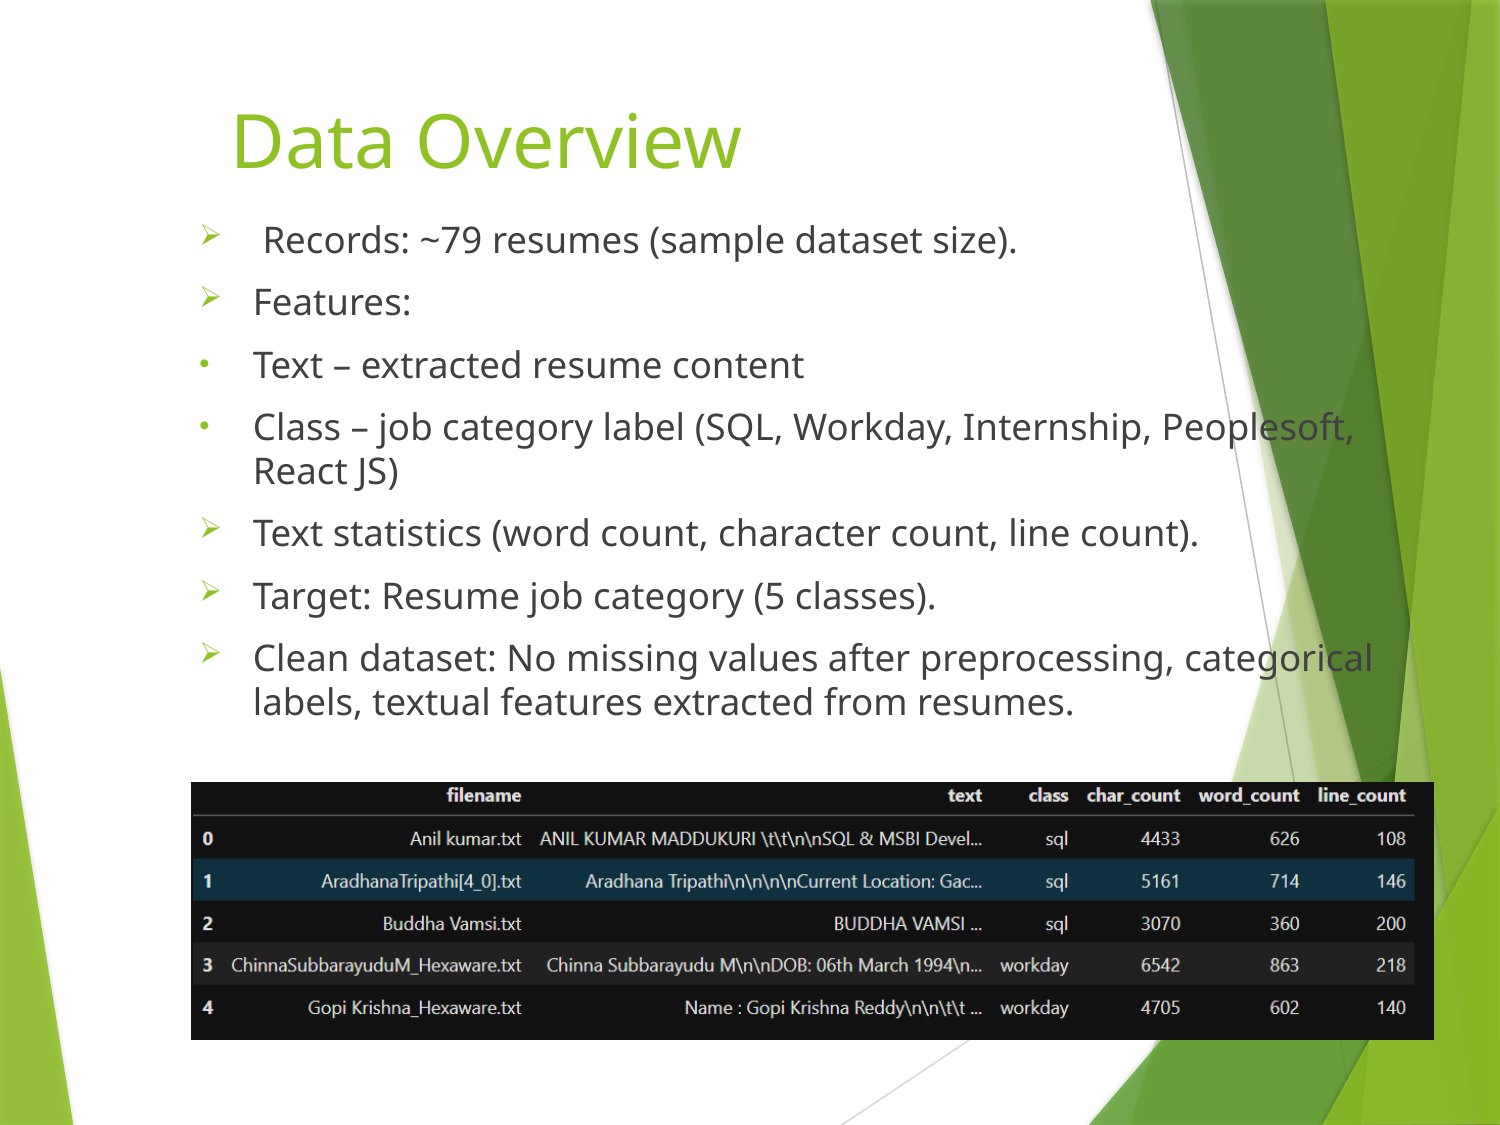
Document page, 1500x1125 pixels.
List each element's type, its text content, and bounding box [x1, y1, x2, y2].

title Data Overview [215, 85, 1480, 222]
picture [190, 781, 1434, 1040]
list Records: ~79 resumes (sample dataset size). Features: Text – extracted resume content Class – job category label (SQL, Workday, Internship, Peoplesoft, React JS) Text statistics (word count, character count, line count). Target: Resume job category (5 classes). Clean dataset: No missing values after preprocessing, categorical labels, textual features extracted from resumes. [184, 209, 1440, 736]
